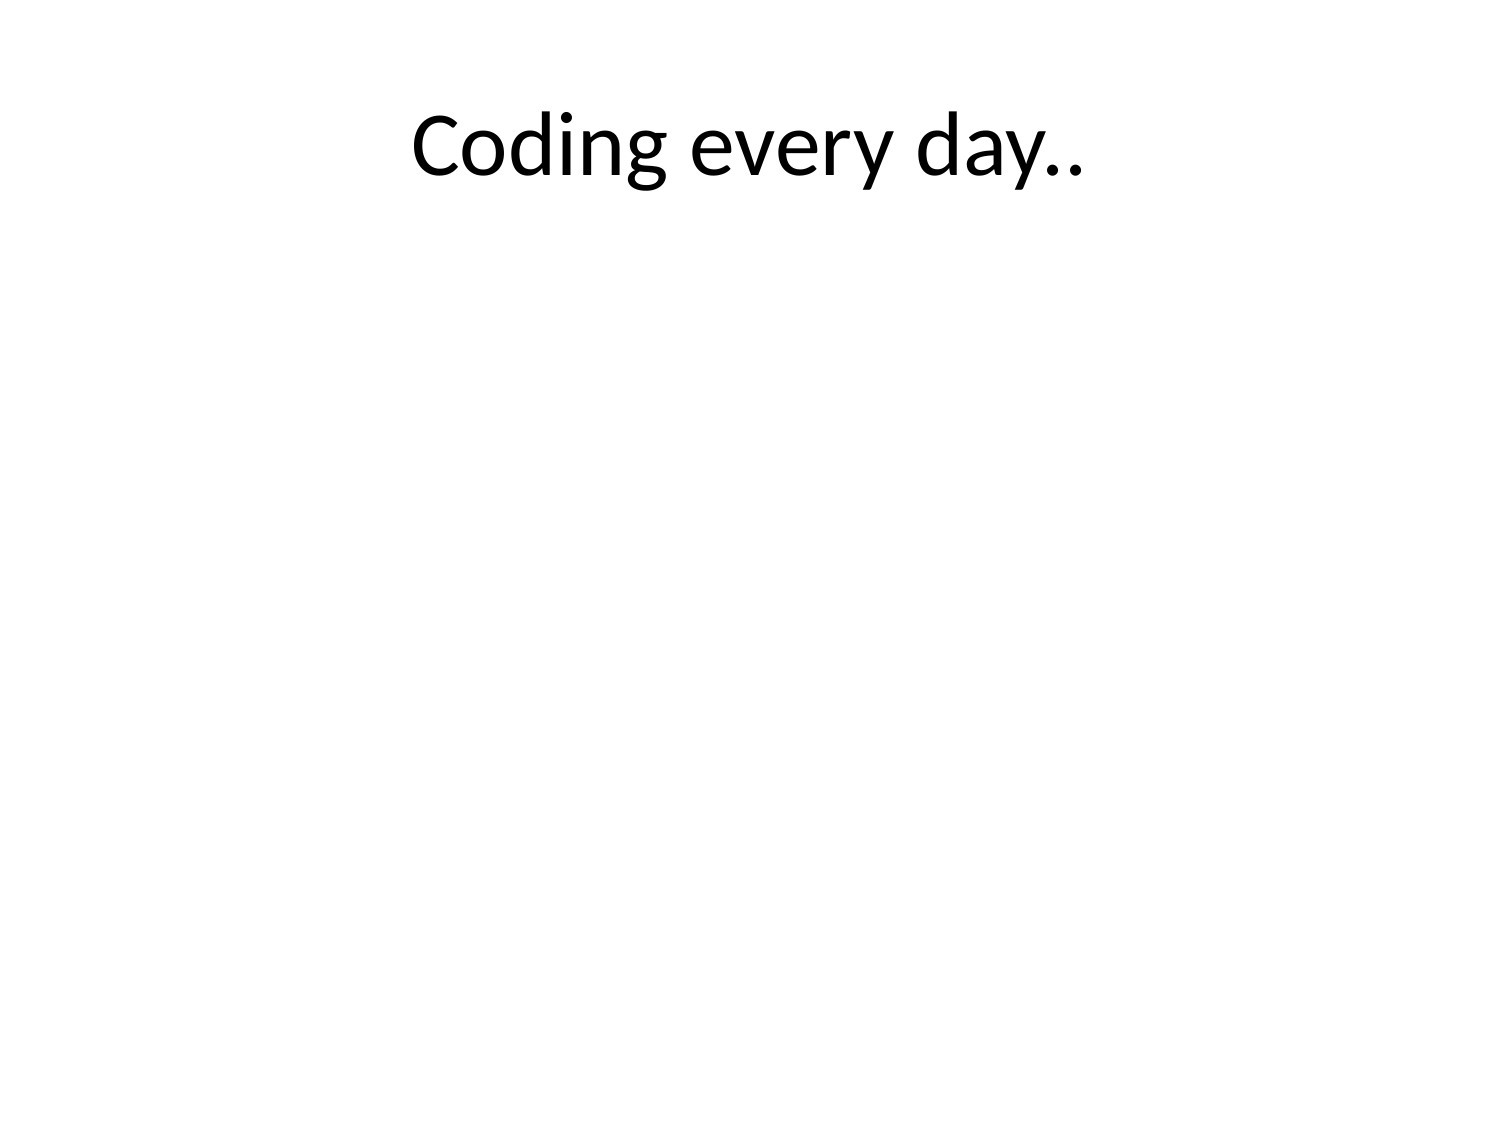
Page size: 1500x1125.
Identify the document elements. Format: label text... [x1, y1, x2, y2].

title Coding every day.. [75, 45, 1425, 233]
